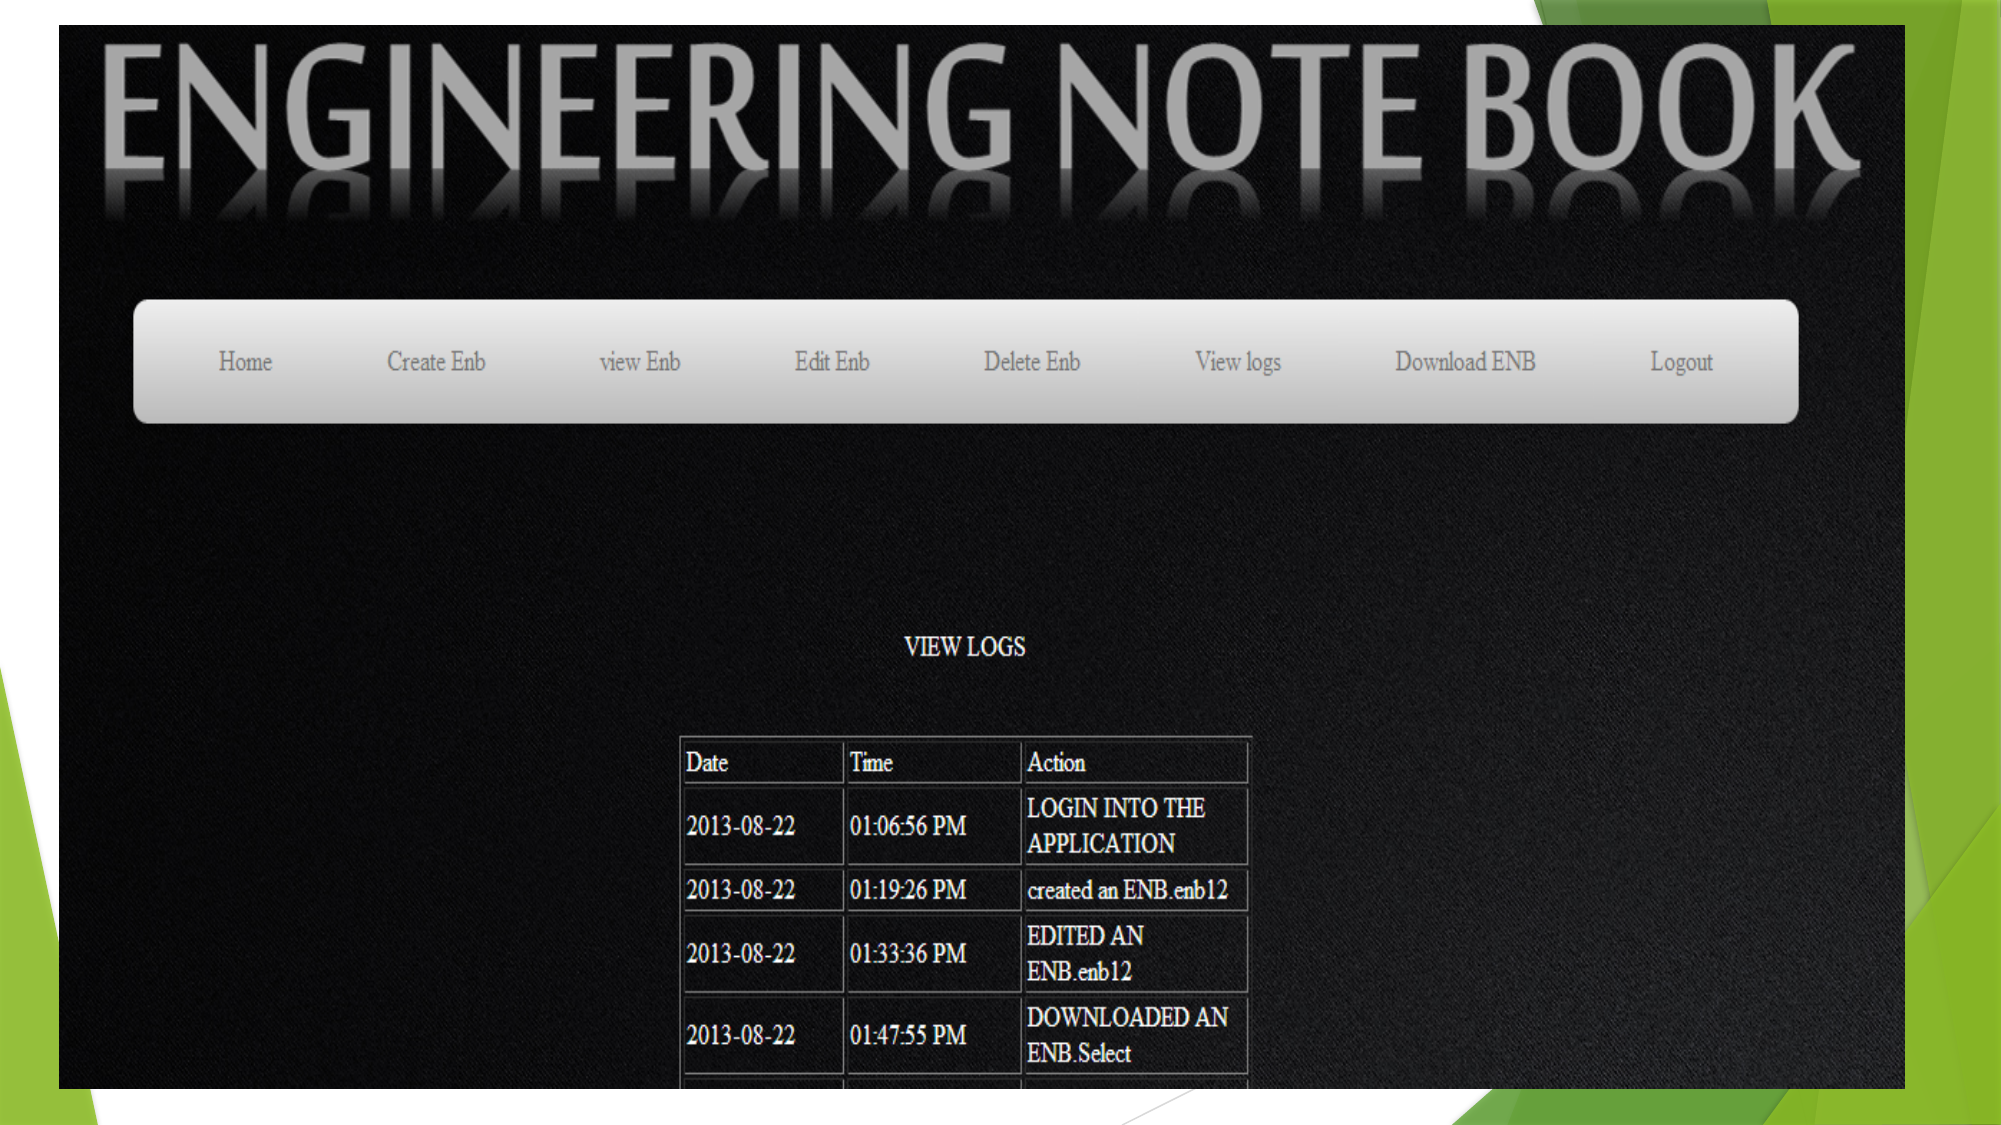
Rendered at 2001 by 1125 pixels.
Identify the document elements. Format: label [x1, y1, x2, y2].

picture [58, 25, 1906, 1089]
